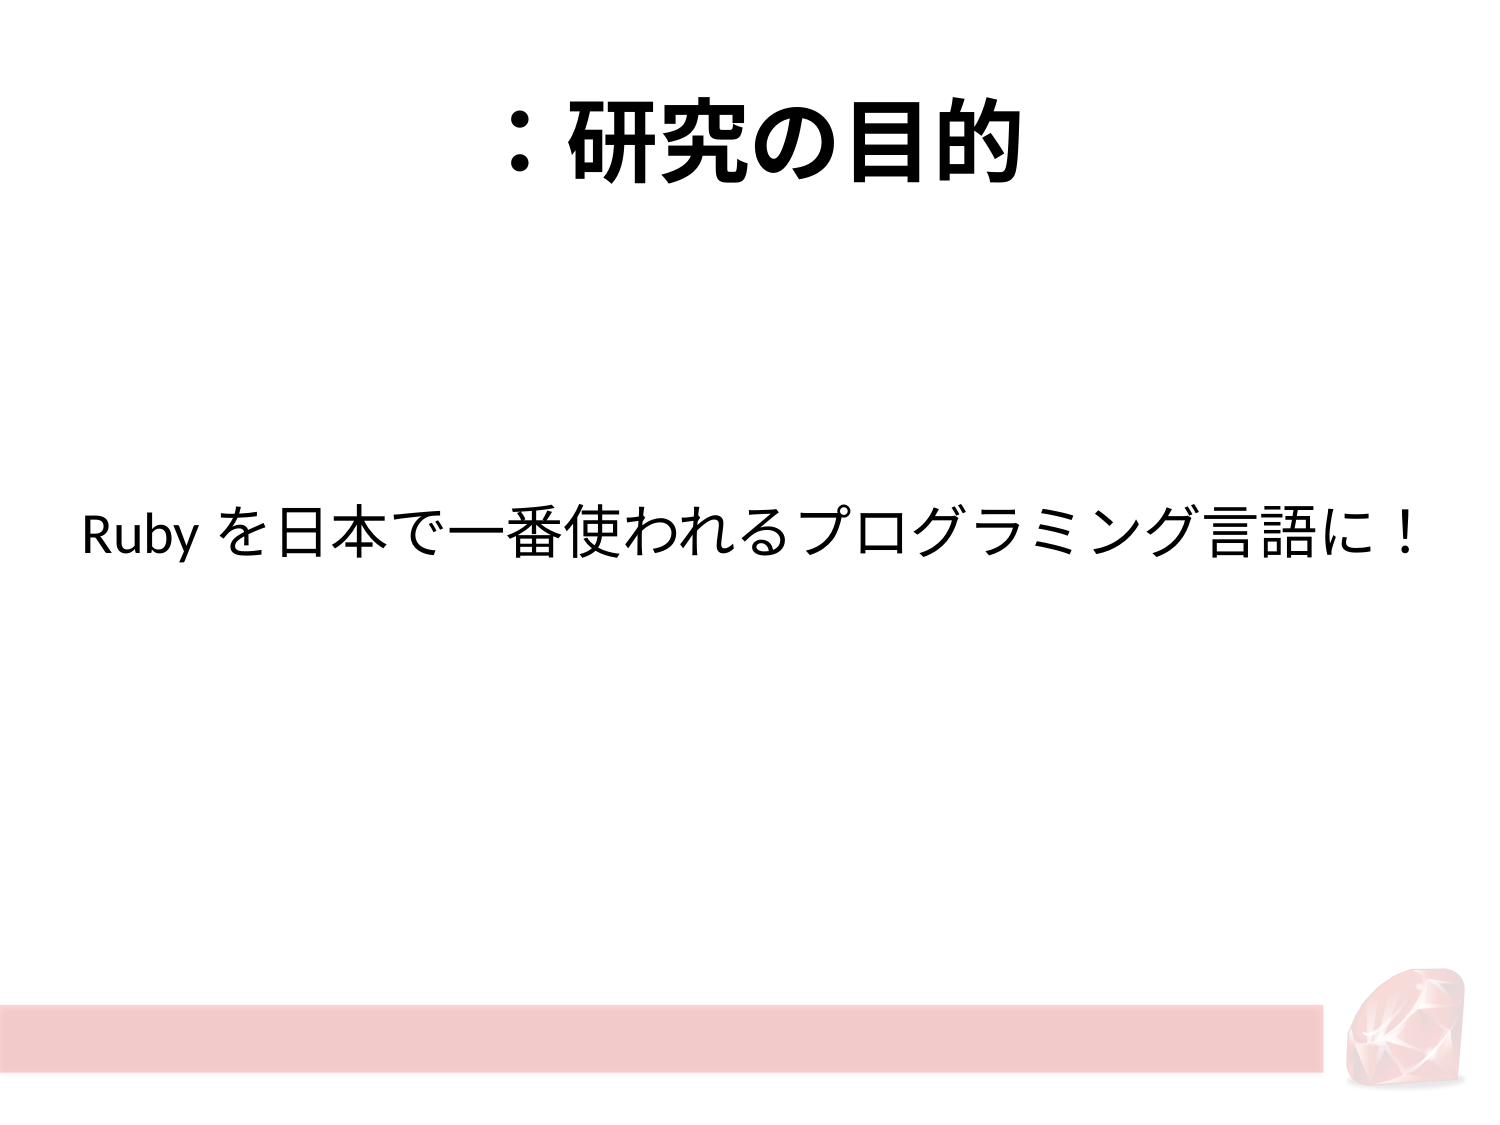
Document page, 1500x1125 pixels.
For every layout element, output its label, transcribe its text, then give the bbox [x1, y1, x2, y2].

title ：研究の目的 [75, 45, 1425, 233]
text_box Rubyを日本で一番使われるプログラミング言語に！ [66, 487, 1450, 573]
